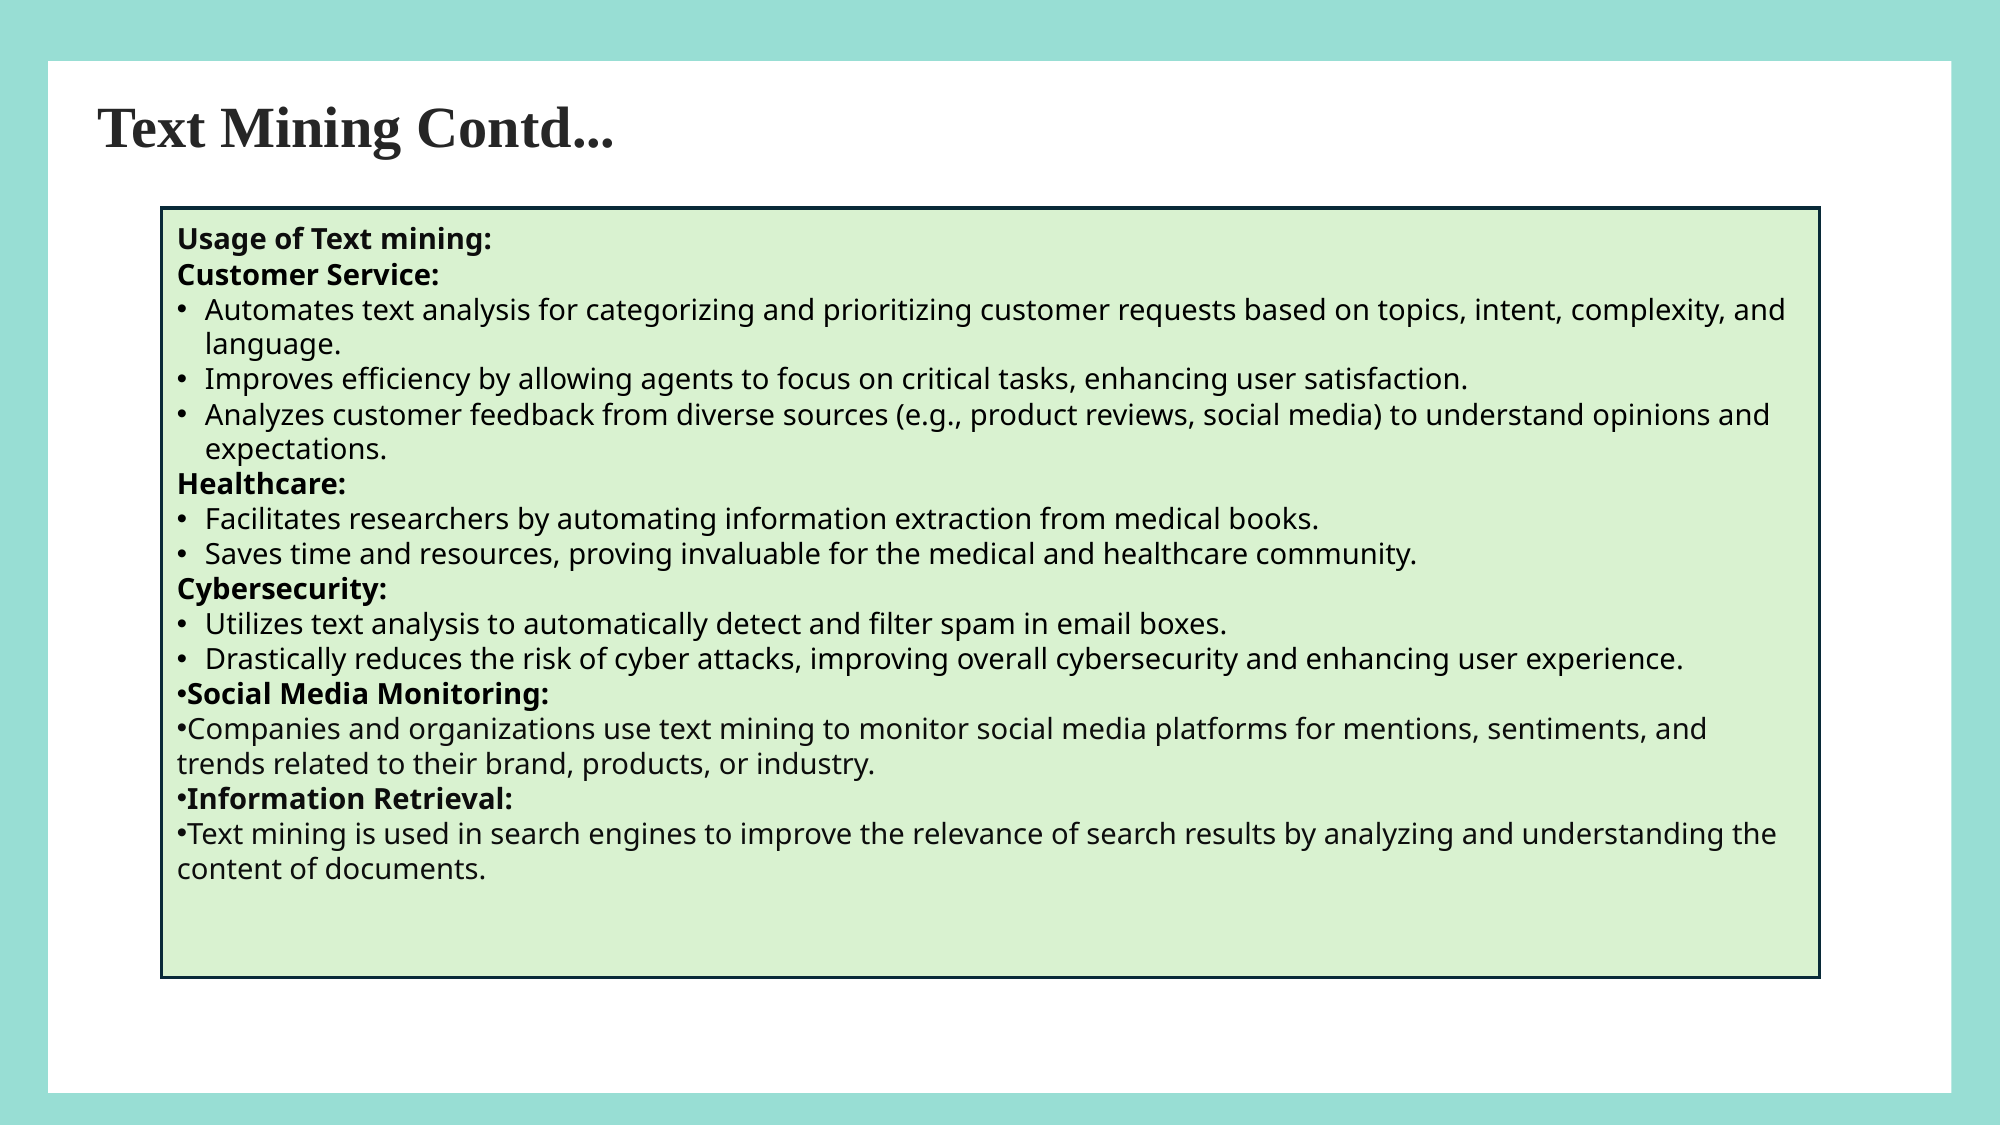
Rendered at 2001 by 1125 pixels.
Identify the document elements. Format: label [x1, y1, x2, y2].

text_box [47, 60, 1952, 1094]
